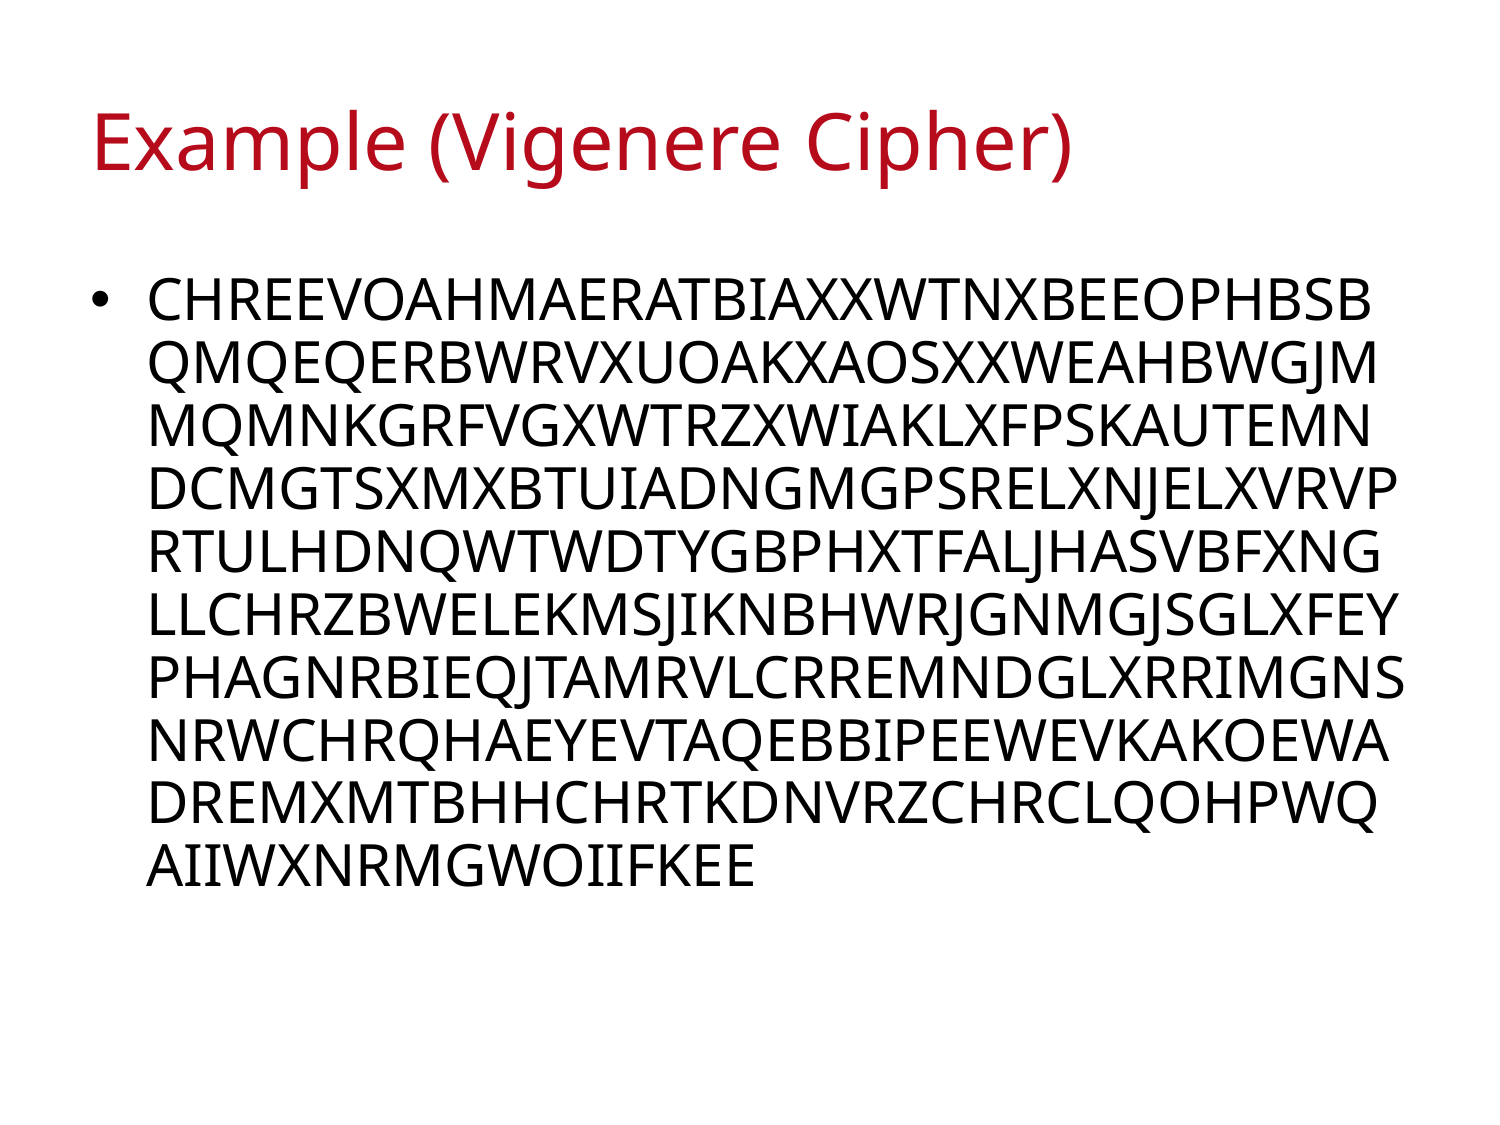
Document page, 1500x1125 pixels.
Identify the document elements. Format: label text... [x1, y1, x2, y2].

title Example (Vigenere Cipher) [75, 45, 1425, 233]
list CHREEVOAHMAERATBIAXXWTNXBEEOPHBSBQMQEQERBWRVXUOAKXAOSXXWEAHBWGJMMQMNKGRFVGXWTRZXWIAKLXFPSKAUTEMNDCMGTSXMXBTUIADNGMGPSRELXNJELXVRVPRTULHDNQWTWDTYGBPHXTFALJHASVBFXNGLLCHRZBWELEKMSJIKNBHWRJGNMGJSGLXFEYPHAGNRBIEQJTAMRVLCRREMNDGLXRRIMGNSNRWCHRQHAEYEVTAQEBBIPEEWEVKAKOEWADREMXMTBHHCHRTKDNVRZCHRCLQOHPWQAIIWXNRMGWOIIFKEE [75, 262, 1425, 1005]
